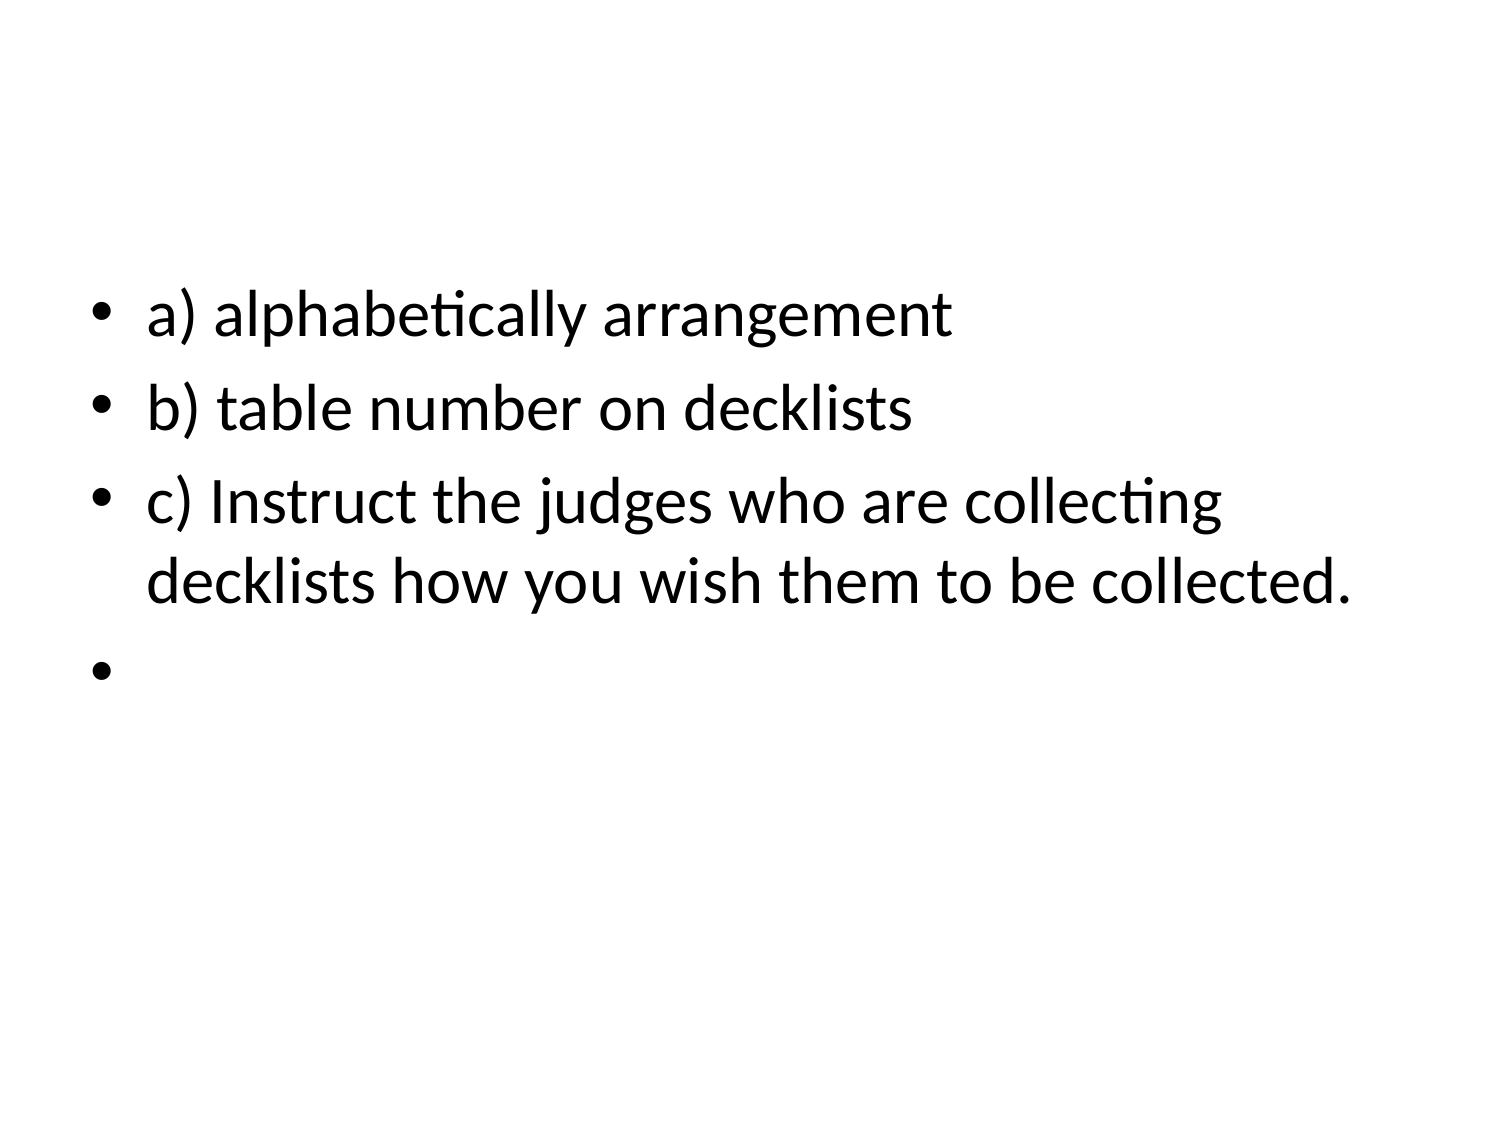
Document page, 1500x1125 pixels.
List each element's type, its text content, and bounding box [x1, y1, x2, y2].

list a) alphabetically arrangement b) table number on decklists c) Instruct the judges who are collecting decklists how you wish them to be collected. [75, 262, 1425, 1005]
